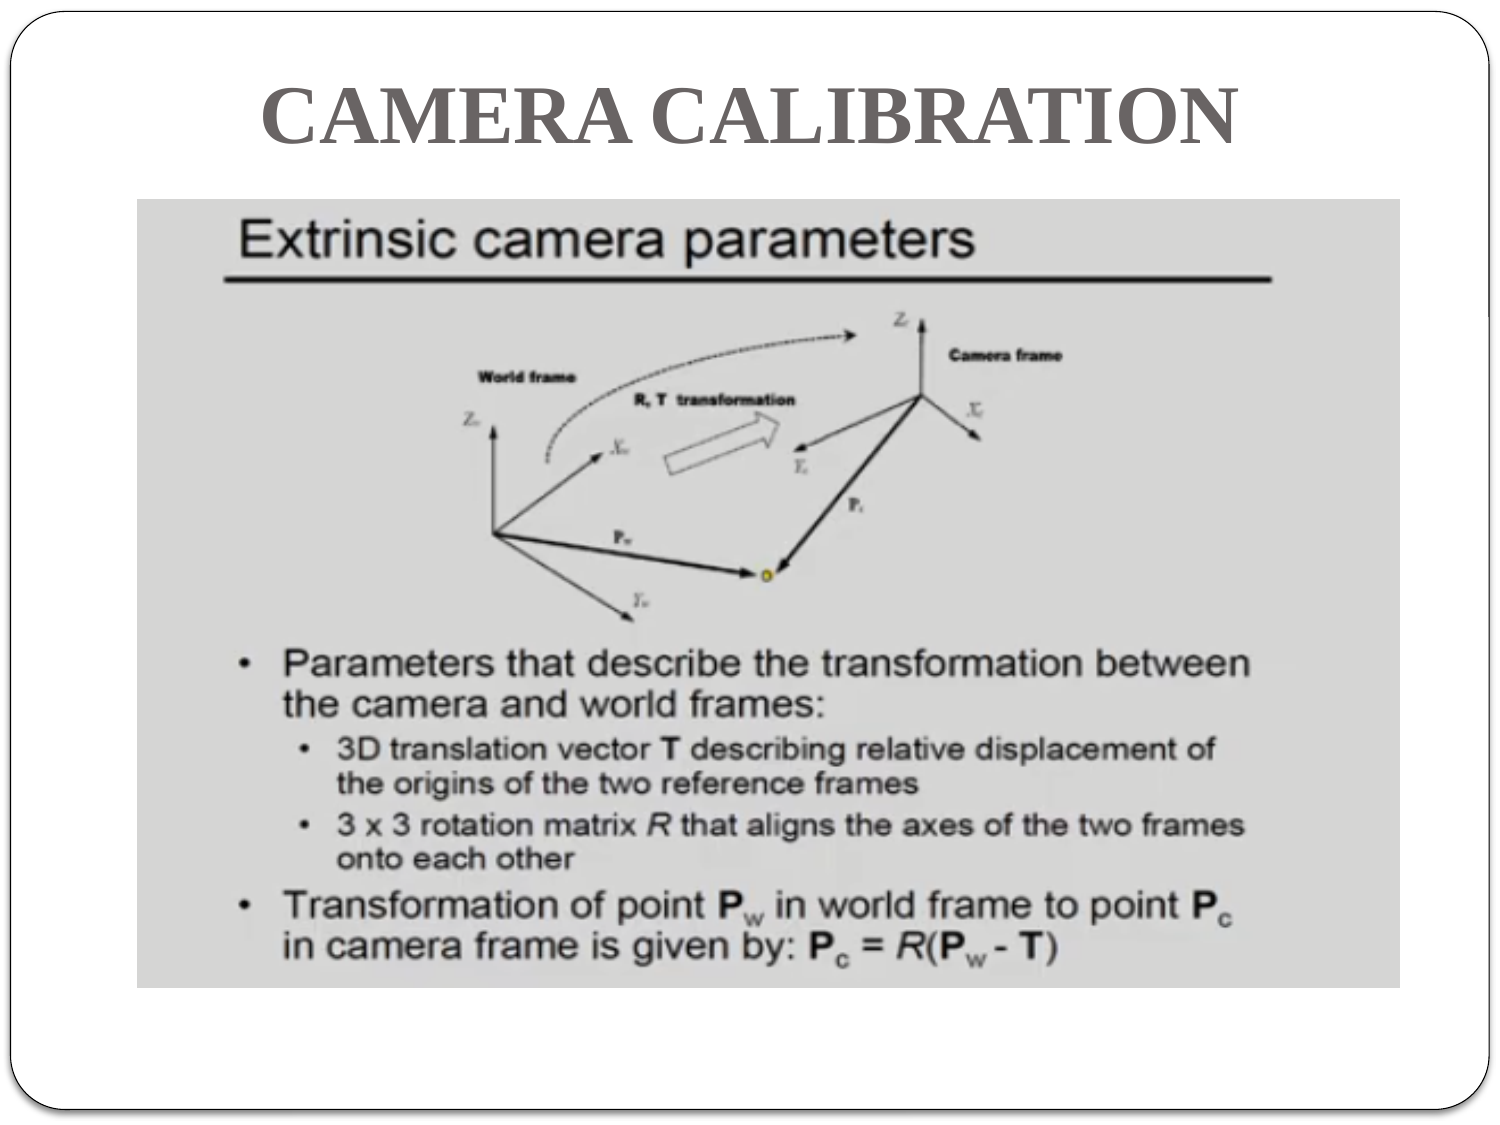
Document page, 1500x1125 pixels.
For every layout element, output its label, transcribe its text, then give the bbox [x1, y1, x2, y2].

text_box CAMERA CALIBRATION [74, 45, 1425, 175]
picture [137, 199, 1401, 988]
